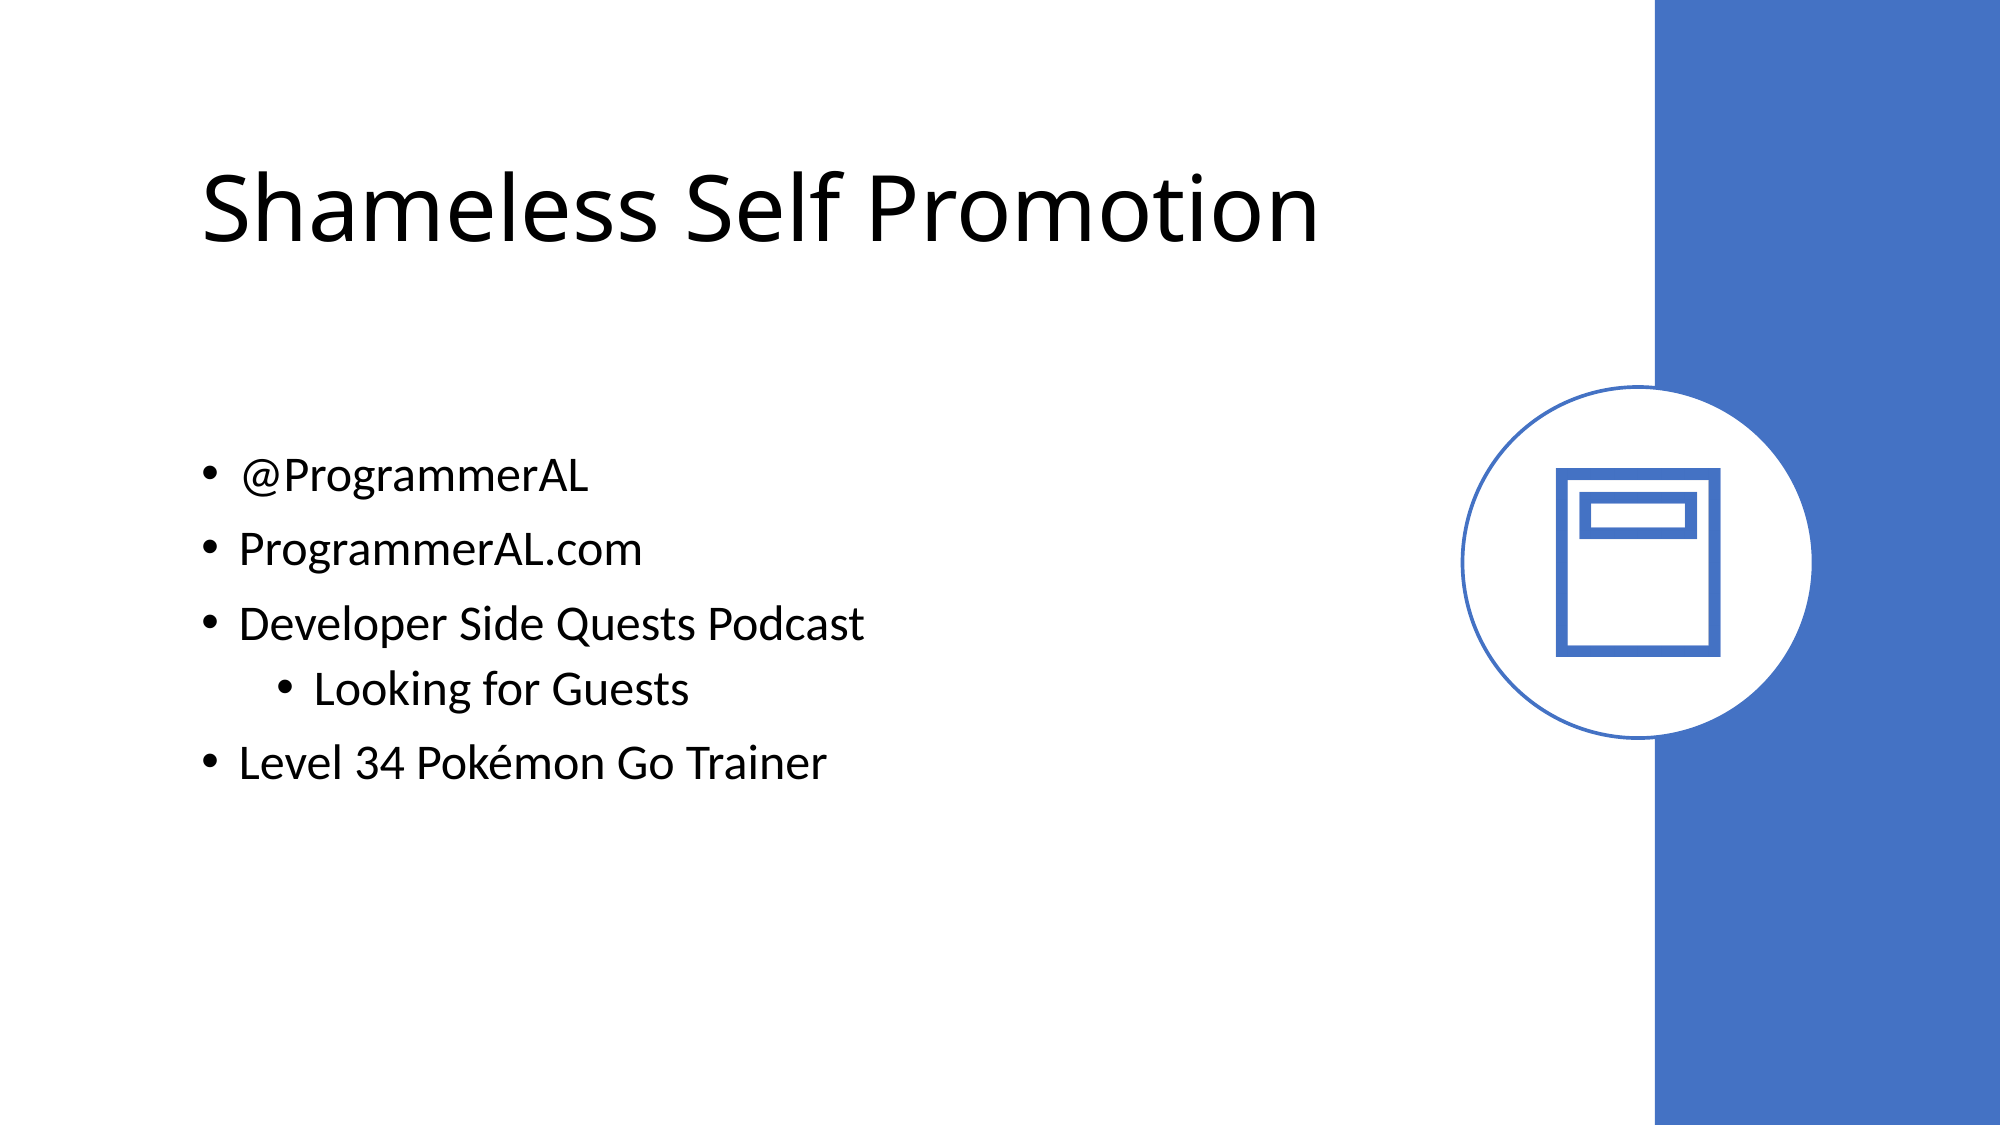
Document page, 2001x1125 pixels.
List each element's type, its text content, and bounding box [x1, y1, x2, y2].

text_box [1461, 385, 1815, 740]
picture [1544, 468, 1732, 657]
text_box [1654, 0, 2000, 1125]
title Shameless Self Promotion [186, 102, 1413, 321]
list @ProgrammerAL ProgrammerAL.com Developer Side Quests Podcast Looking for Guests Level 34 Pokémon Go Trainer [186, 373, 1248, 940]
